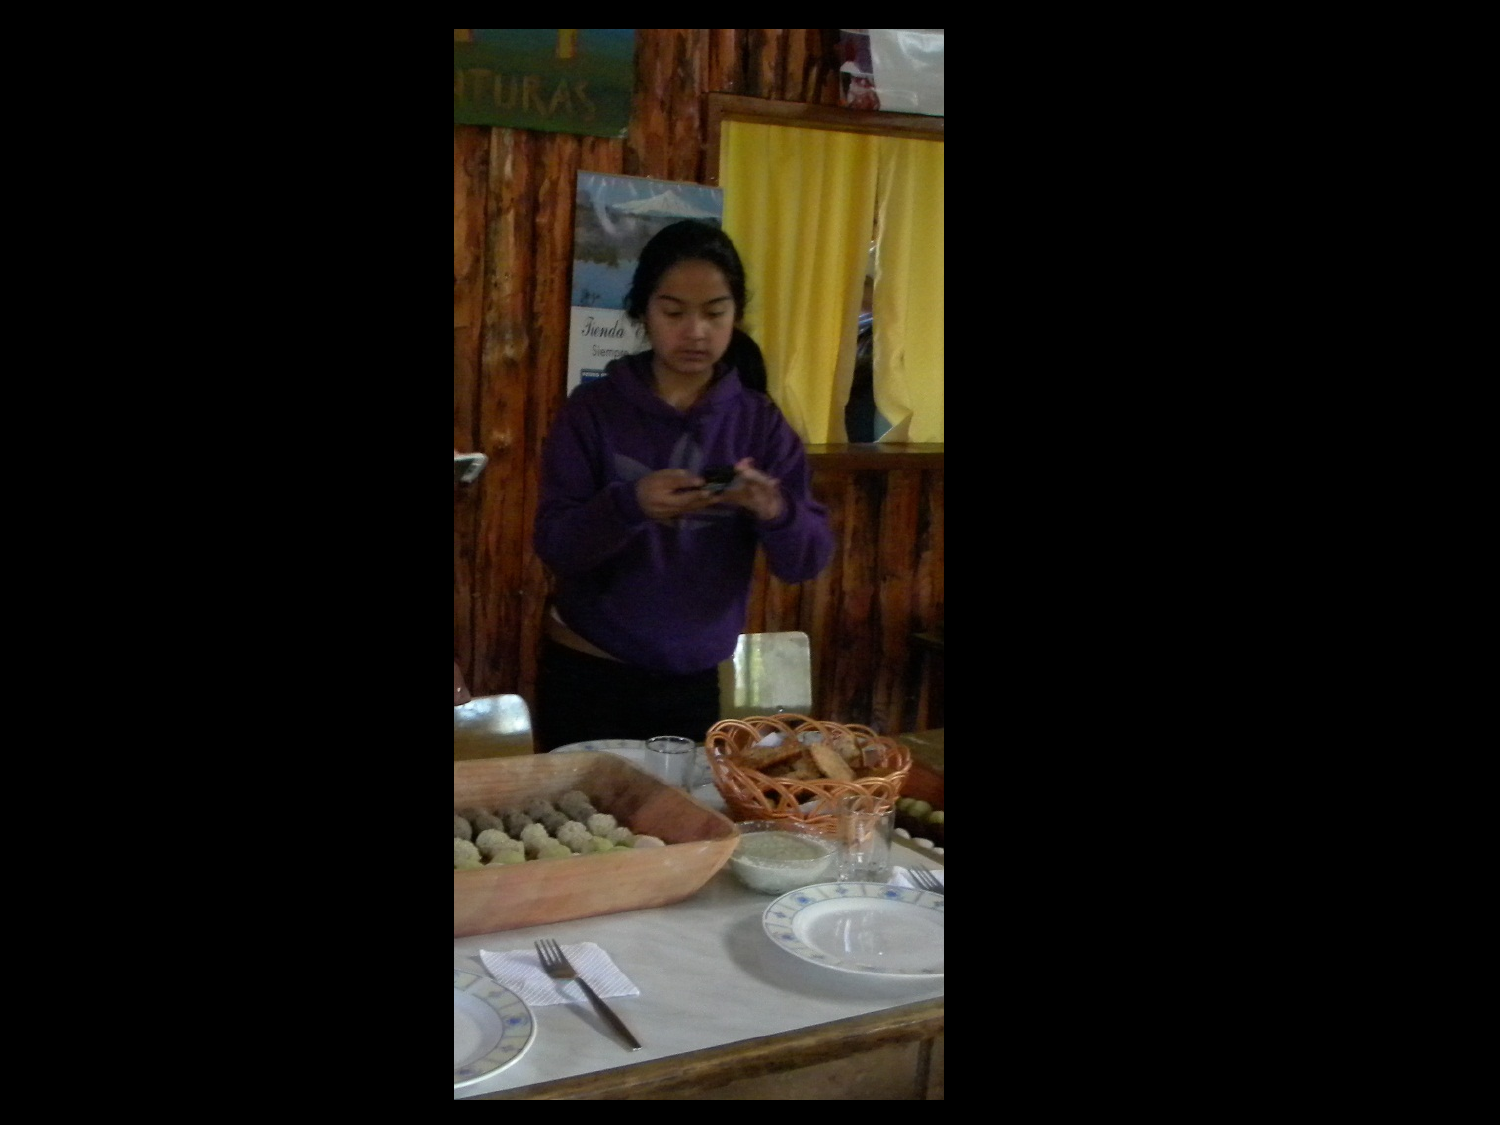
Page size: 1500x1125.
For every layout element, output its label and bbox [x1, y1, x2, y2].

list [454, 29, 944, 1100]
